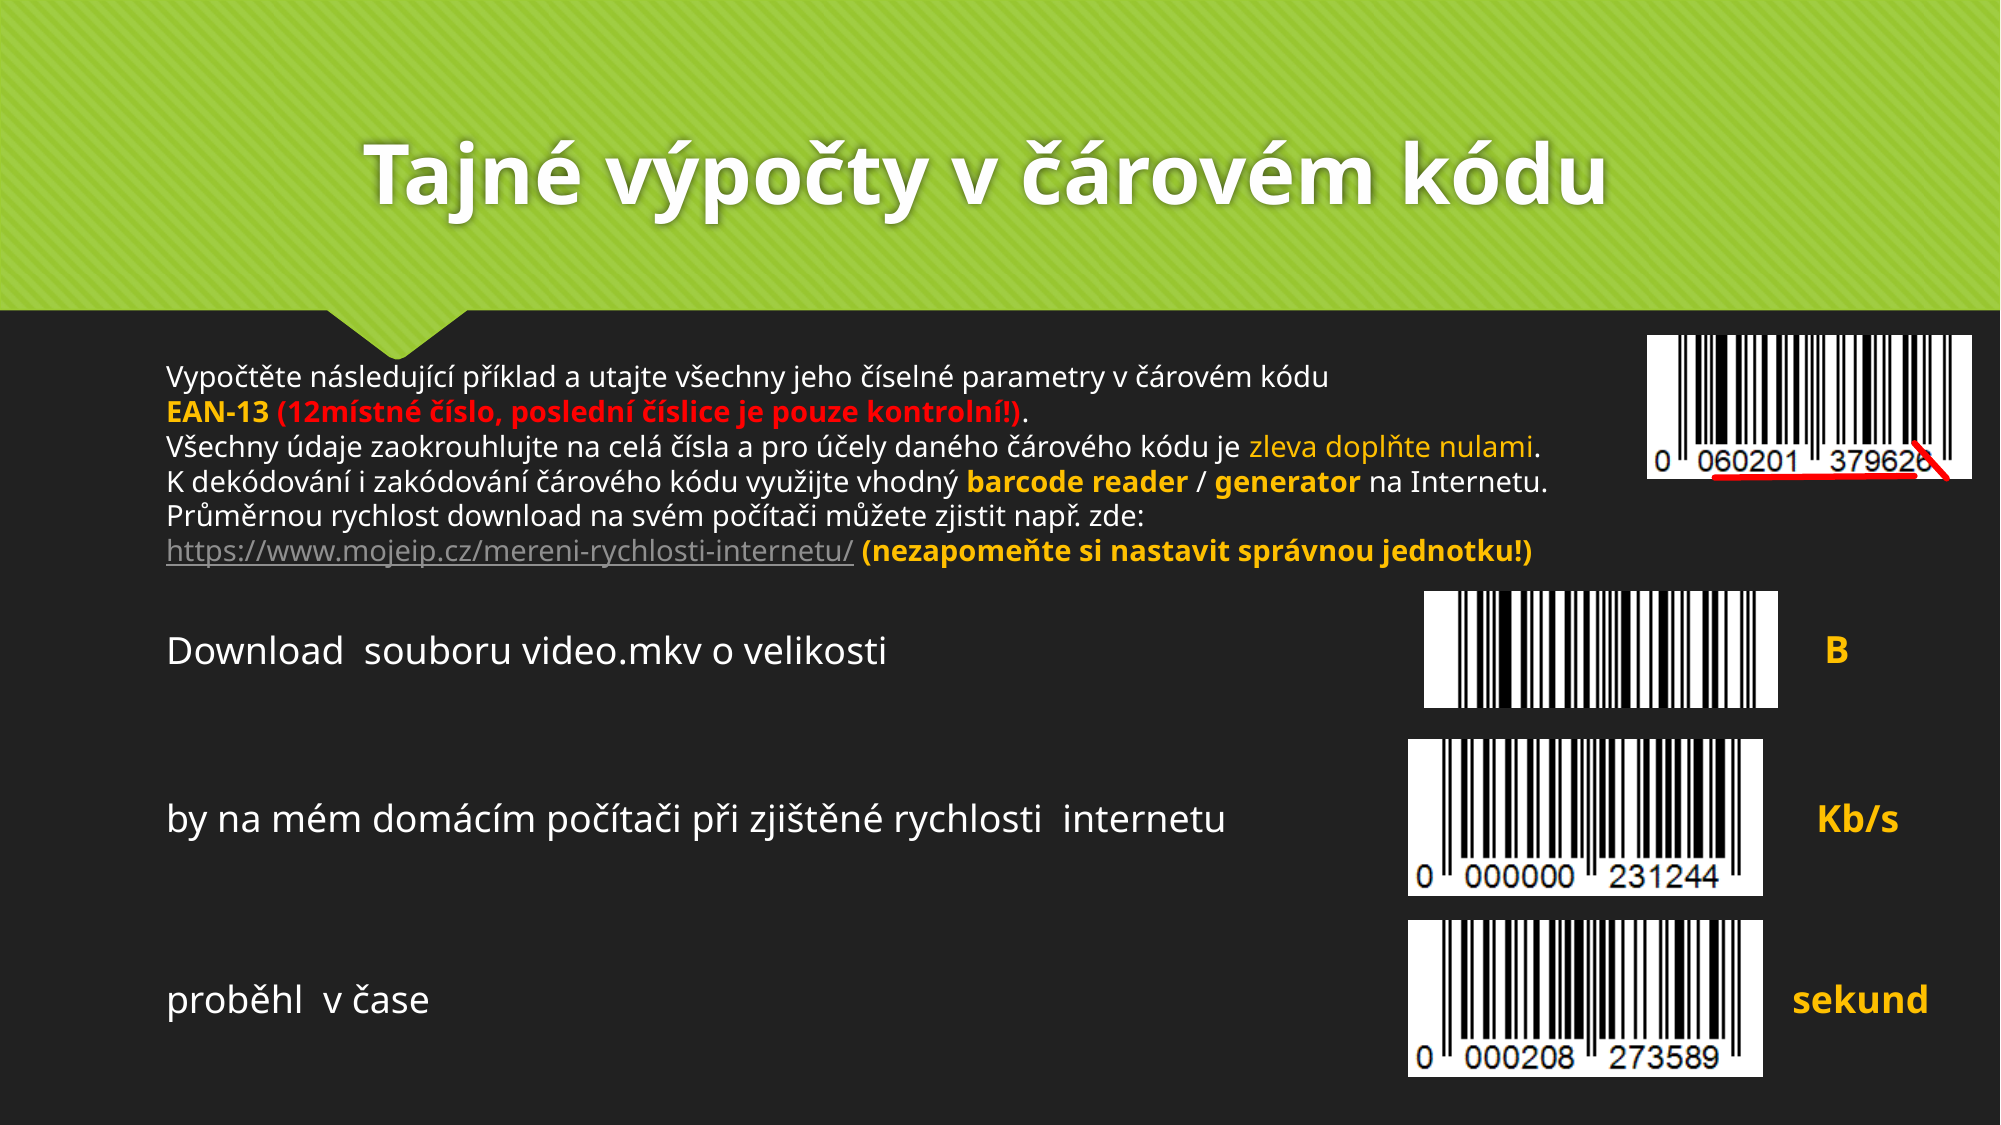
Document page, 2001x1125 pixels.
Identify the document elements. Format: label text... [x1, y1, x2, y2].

text_box B [1809, 618, 1915, 679]
title Tajné výpočty v čárovém kódu [38, 69, 1936, 229]
picture [1408, 739, 1763, 897]
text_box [1914, 442, 1947, 479]
text_box proběhl v čase [151, 968, 1301, 1029]
picture [1647, 334, 1972, 479]
text_box Download souboru video.mkv o velikosti [151, 619, 1129, 680]
text_box Kb/s [1801, 787, 1923, 848]
picture [1408, 920, 1763, 1078]
text_box by na mém domácím počítači při zjištěné rychlosti internetu [151, 787, 1301, 848]
text_box Vypočtěte následující příklad a utajte všechny jeho číselné parametry v čárovém kódu EAN-13 (12místné číslo, poslední číslice je pouze kontrolní!). Všechny údaje zaokrouhlujte na celá čísla a pro účely daného čárového kódu je zleva doplňte nulami. K dekódování i zakódování čárového kódu využijte vhodný barcode reader / generator na Internetu. Průměrnou rychlost download na svém počítači můžete zjistit např. zde: https://www.mojeip.cz/mereni-rychlosti-internetu/ (nezapomeňte si nastavit správnou jednotku!) [151, 350, 1852, 580]
picture [1424, 590, 1778, 708]
text_box sekund [1777, 968, 1947, 1029]
